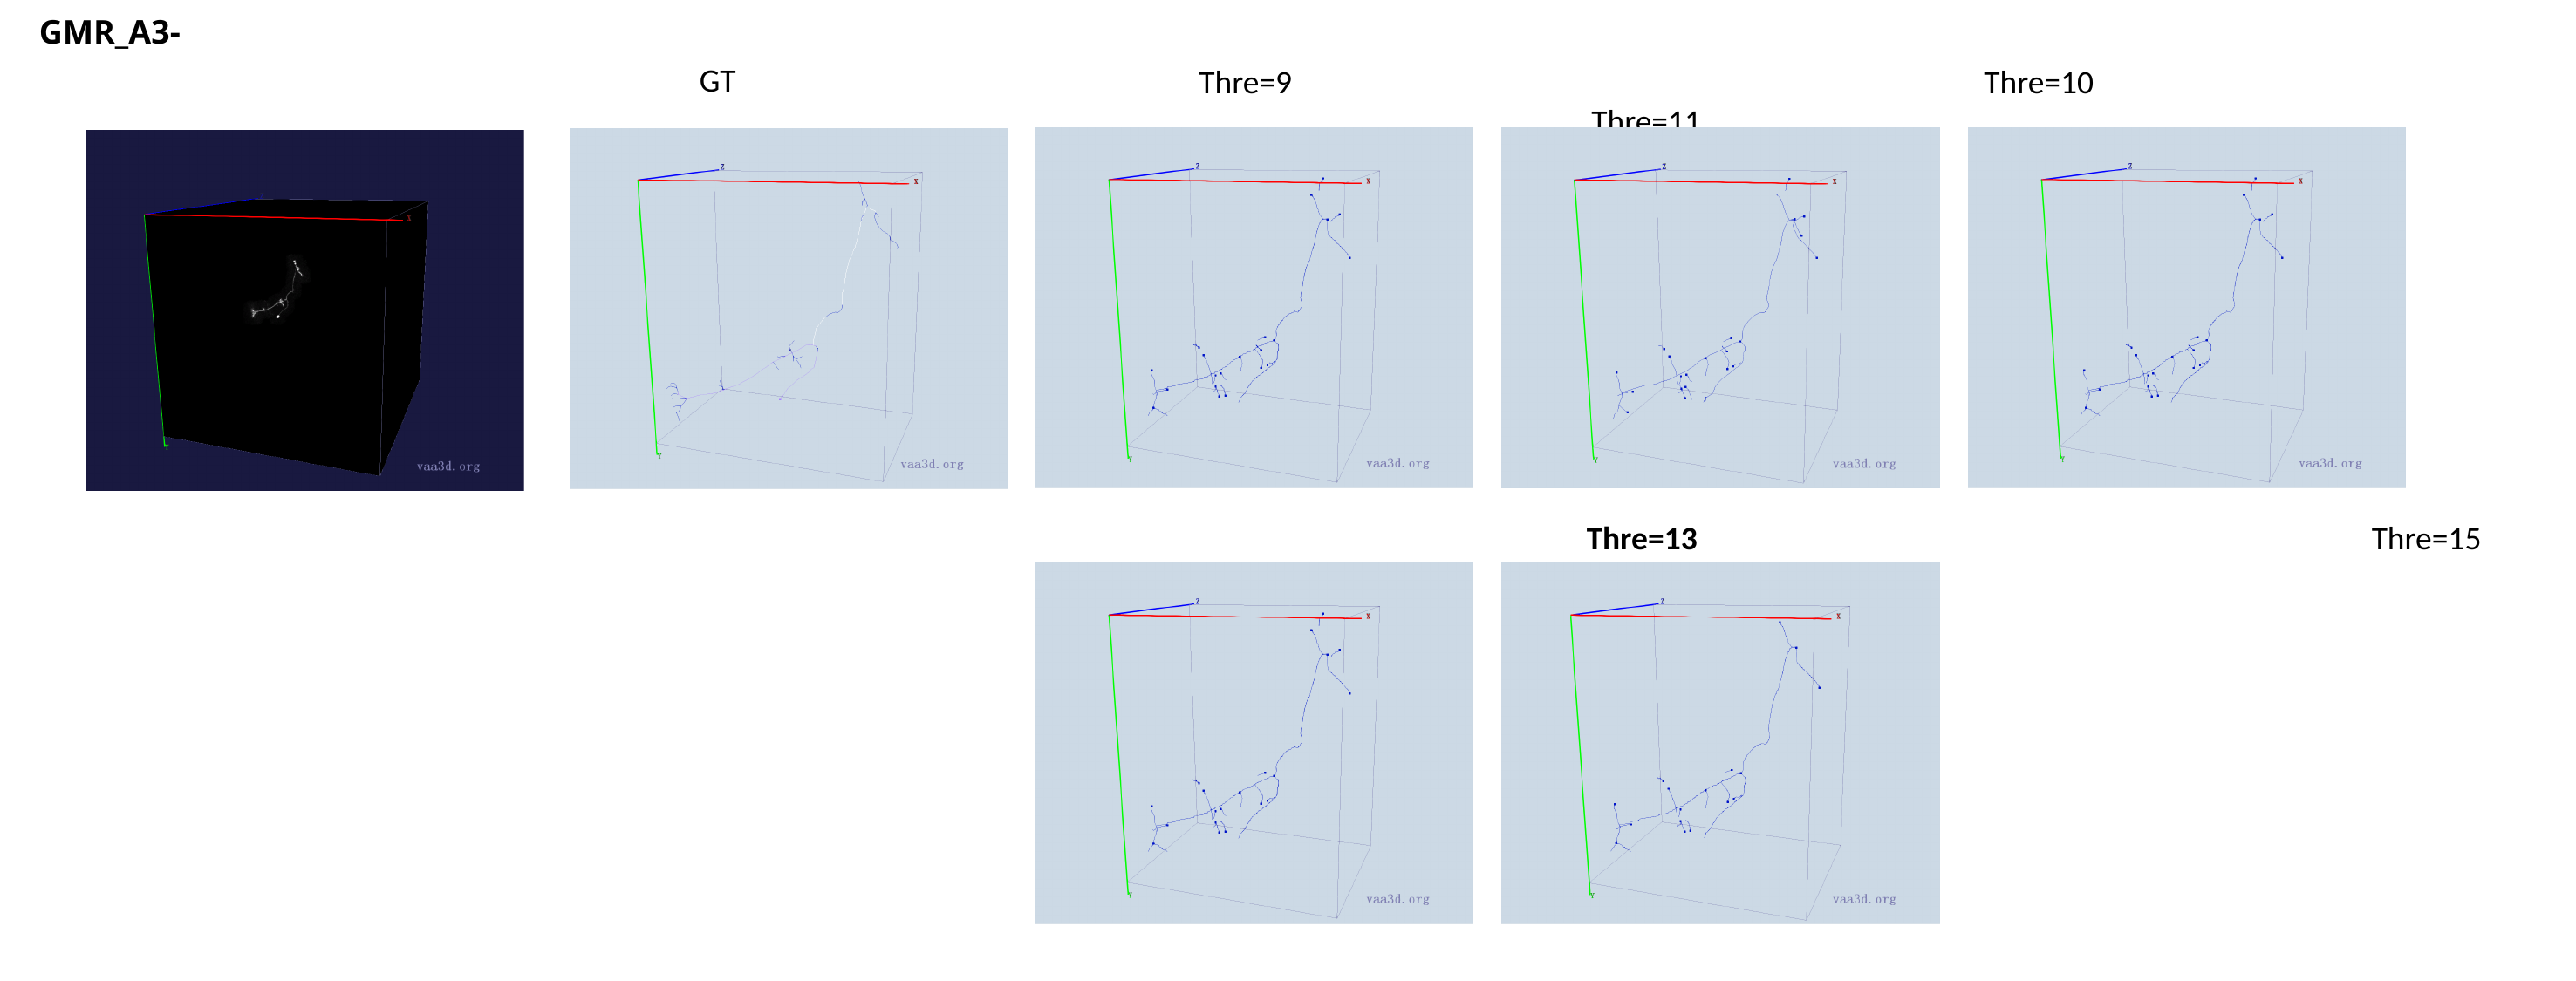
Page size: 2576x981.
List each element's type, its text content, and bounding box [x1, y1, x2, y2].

picture [1501, 562, 1940, 924]
picture [1968, 127, 2406, 488]
picture [570, 128, 1008, 489]
text_box Thre=13 Thre=15 [789, 510, 2576, 563]
text_box Thre=9 Thre=10 Thre=11 [1186, 54, 2491, 146]
picture [1035, 562, 1474, 924]
text_box GT [687, 52, 770, 106]
picture [1035, 127, 1474, 488]
picture [86, 130, 524, 491]
picture [1501, 127, 1940, 488]
text_box GMR_A3- [26, 4, 194, 57]
